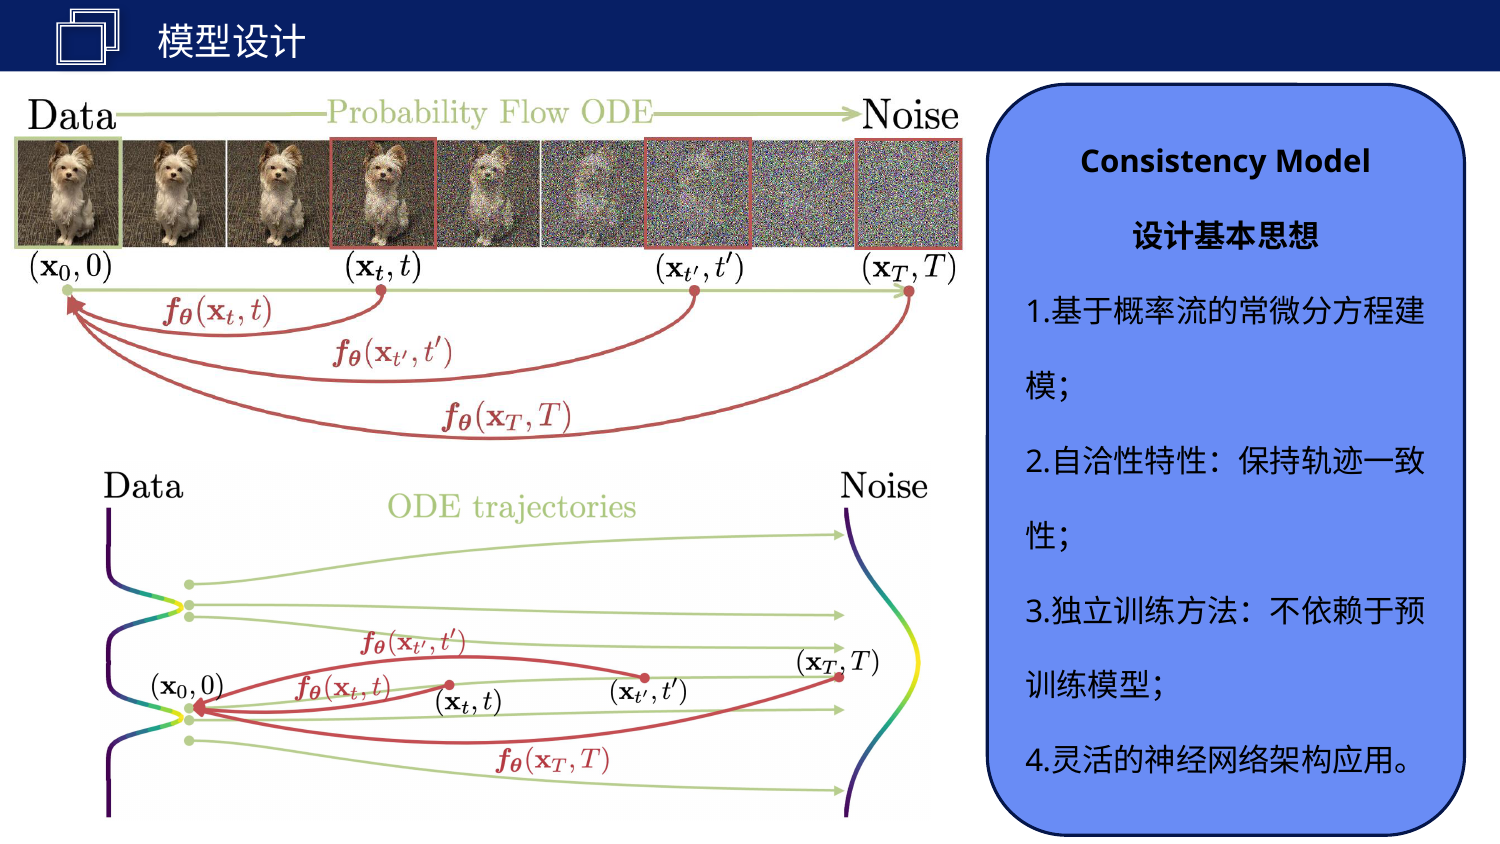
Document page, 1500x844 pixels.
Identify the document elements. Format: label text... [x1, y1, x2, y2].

picture [10, 90, 966, 443]
text_box Consistency Model 设计基本思想 基于概率流的常微分方程建模； 自洽性特性：保持轨迹一致性； 独立训练方法：不依赖于预训练模型； 灵活的神经网络架构应用。 [986, 83, 1466, 837]
picture [100, 461, 931, 821]
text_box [56, 8, 920, 71]
text_box [0, 0, 1500, 72]
